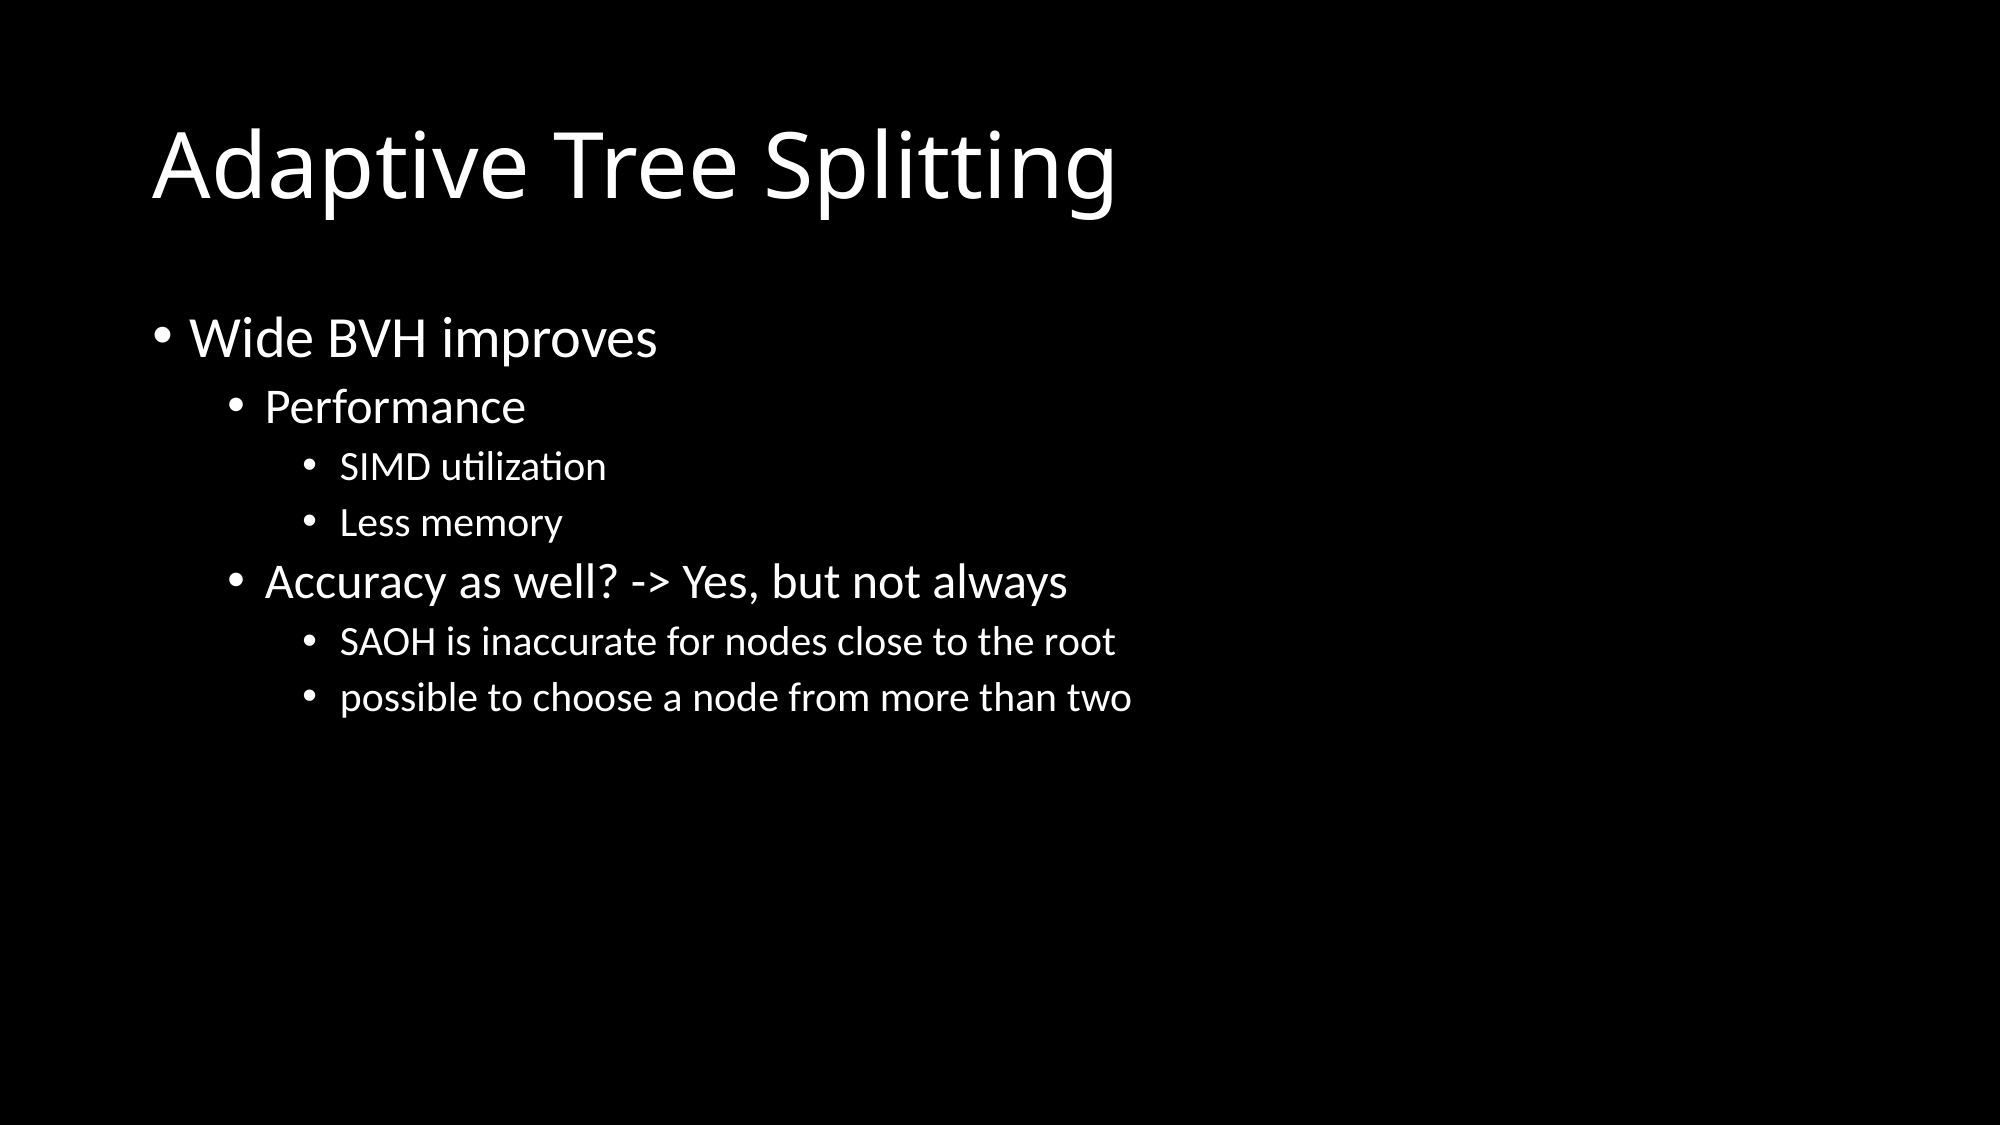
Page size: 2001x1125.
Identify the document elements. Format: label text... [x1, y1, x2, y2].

list Wide BVH improves Performance SIMD utilization Less memory Accuracy as well? -> Yes, but not always SAOH is inaccurate for nodes close to the root possible to choose a node from more than two [137, 299, 1863, 1014]
title Adaptive Tree Splitting [137, 59, 1863, 278]
